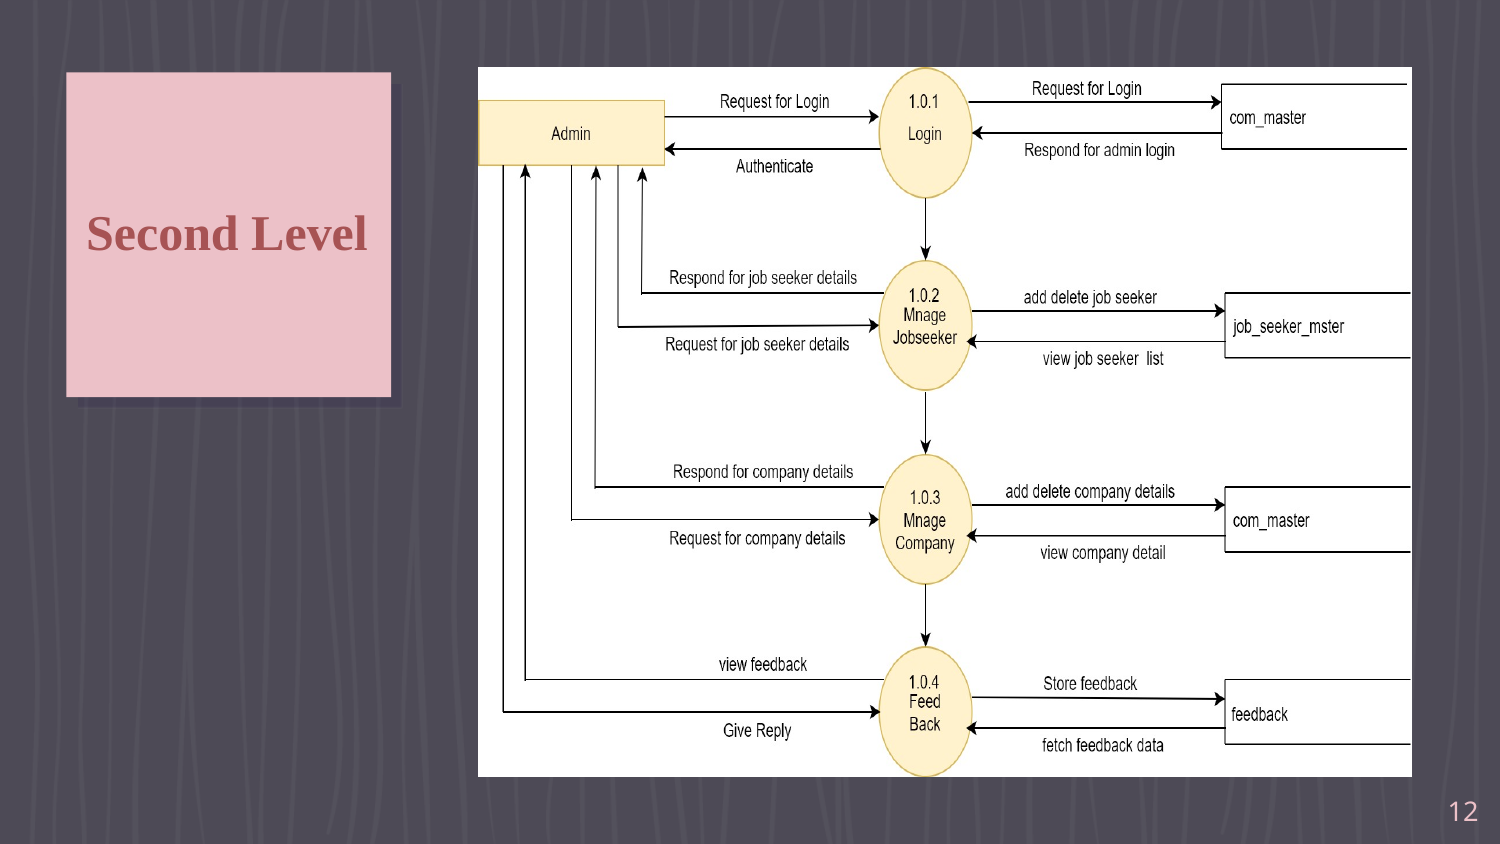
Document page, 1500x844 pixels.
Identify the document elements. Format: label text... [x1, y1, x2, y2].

title Second Level [70, 185, 384, 316]
slide_number 12 [1403, 779, 1494, 844]
picture [477, 67, 1412, 777]
